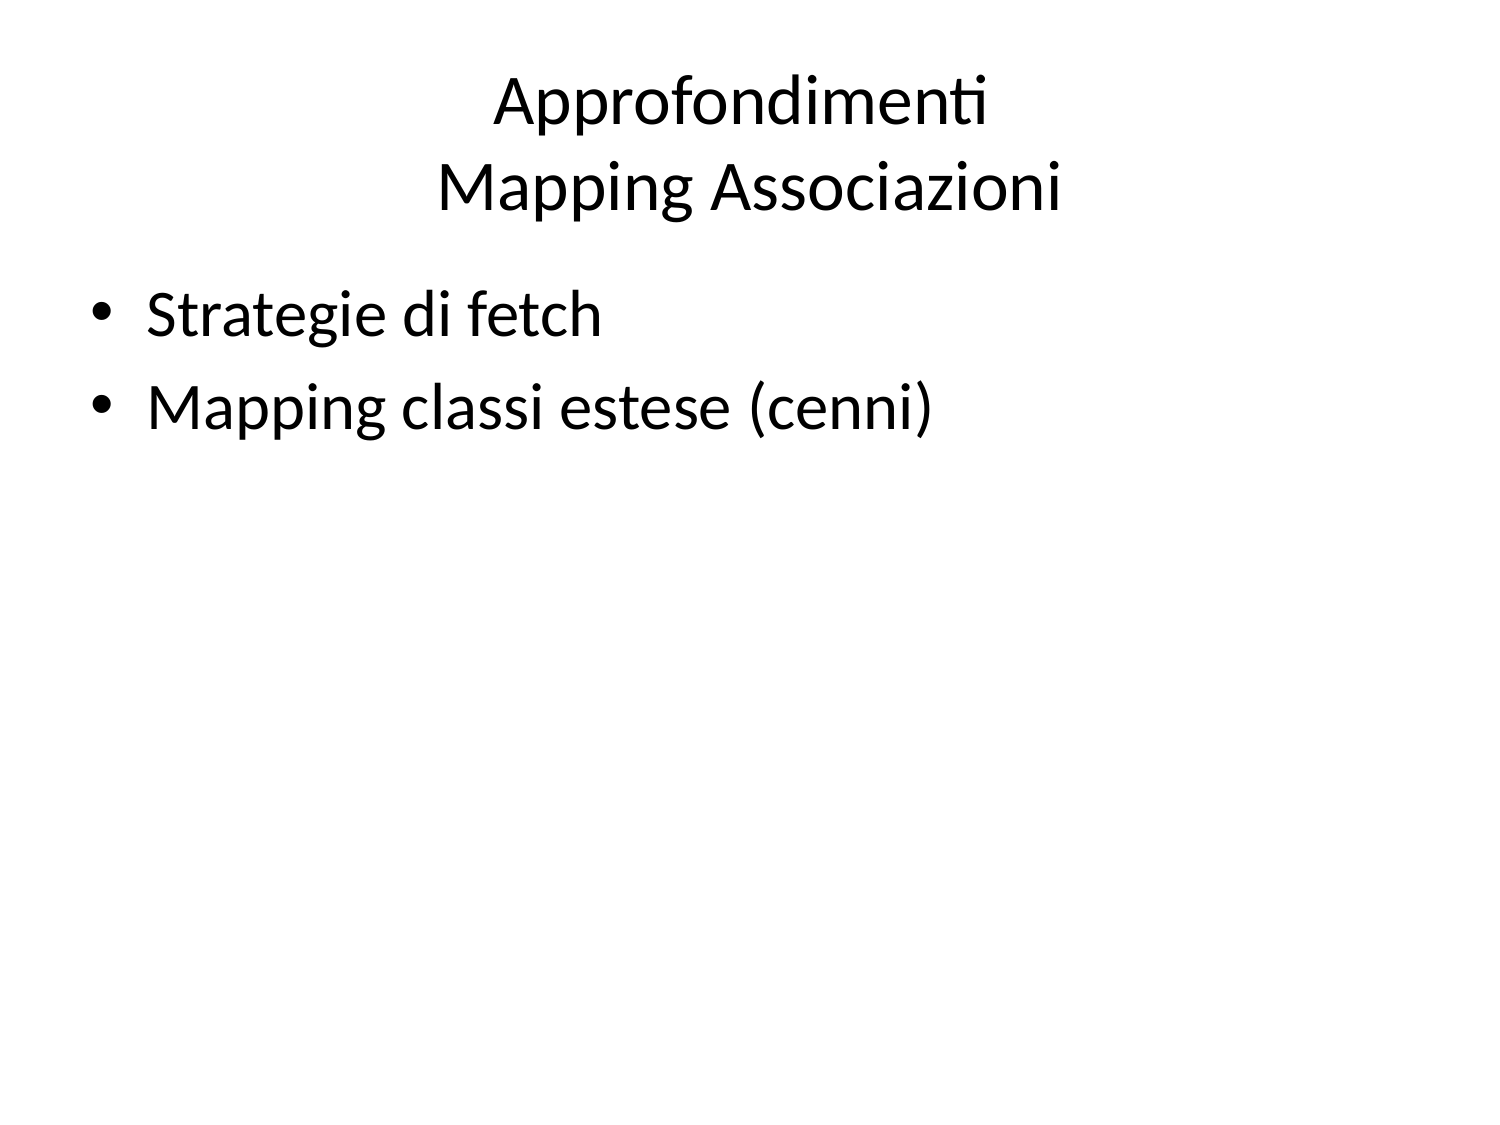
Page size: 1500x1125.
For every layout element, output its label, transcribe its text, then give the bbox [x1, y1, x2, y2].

list Strategie di fetch Mapping classi estese (cenni) [75, 262, 1425, 1005]
title Approfondimenti Mapping Associazioni [75, 45, 1425, 233]
